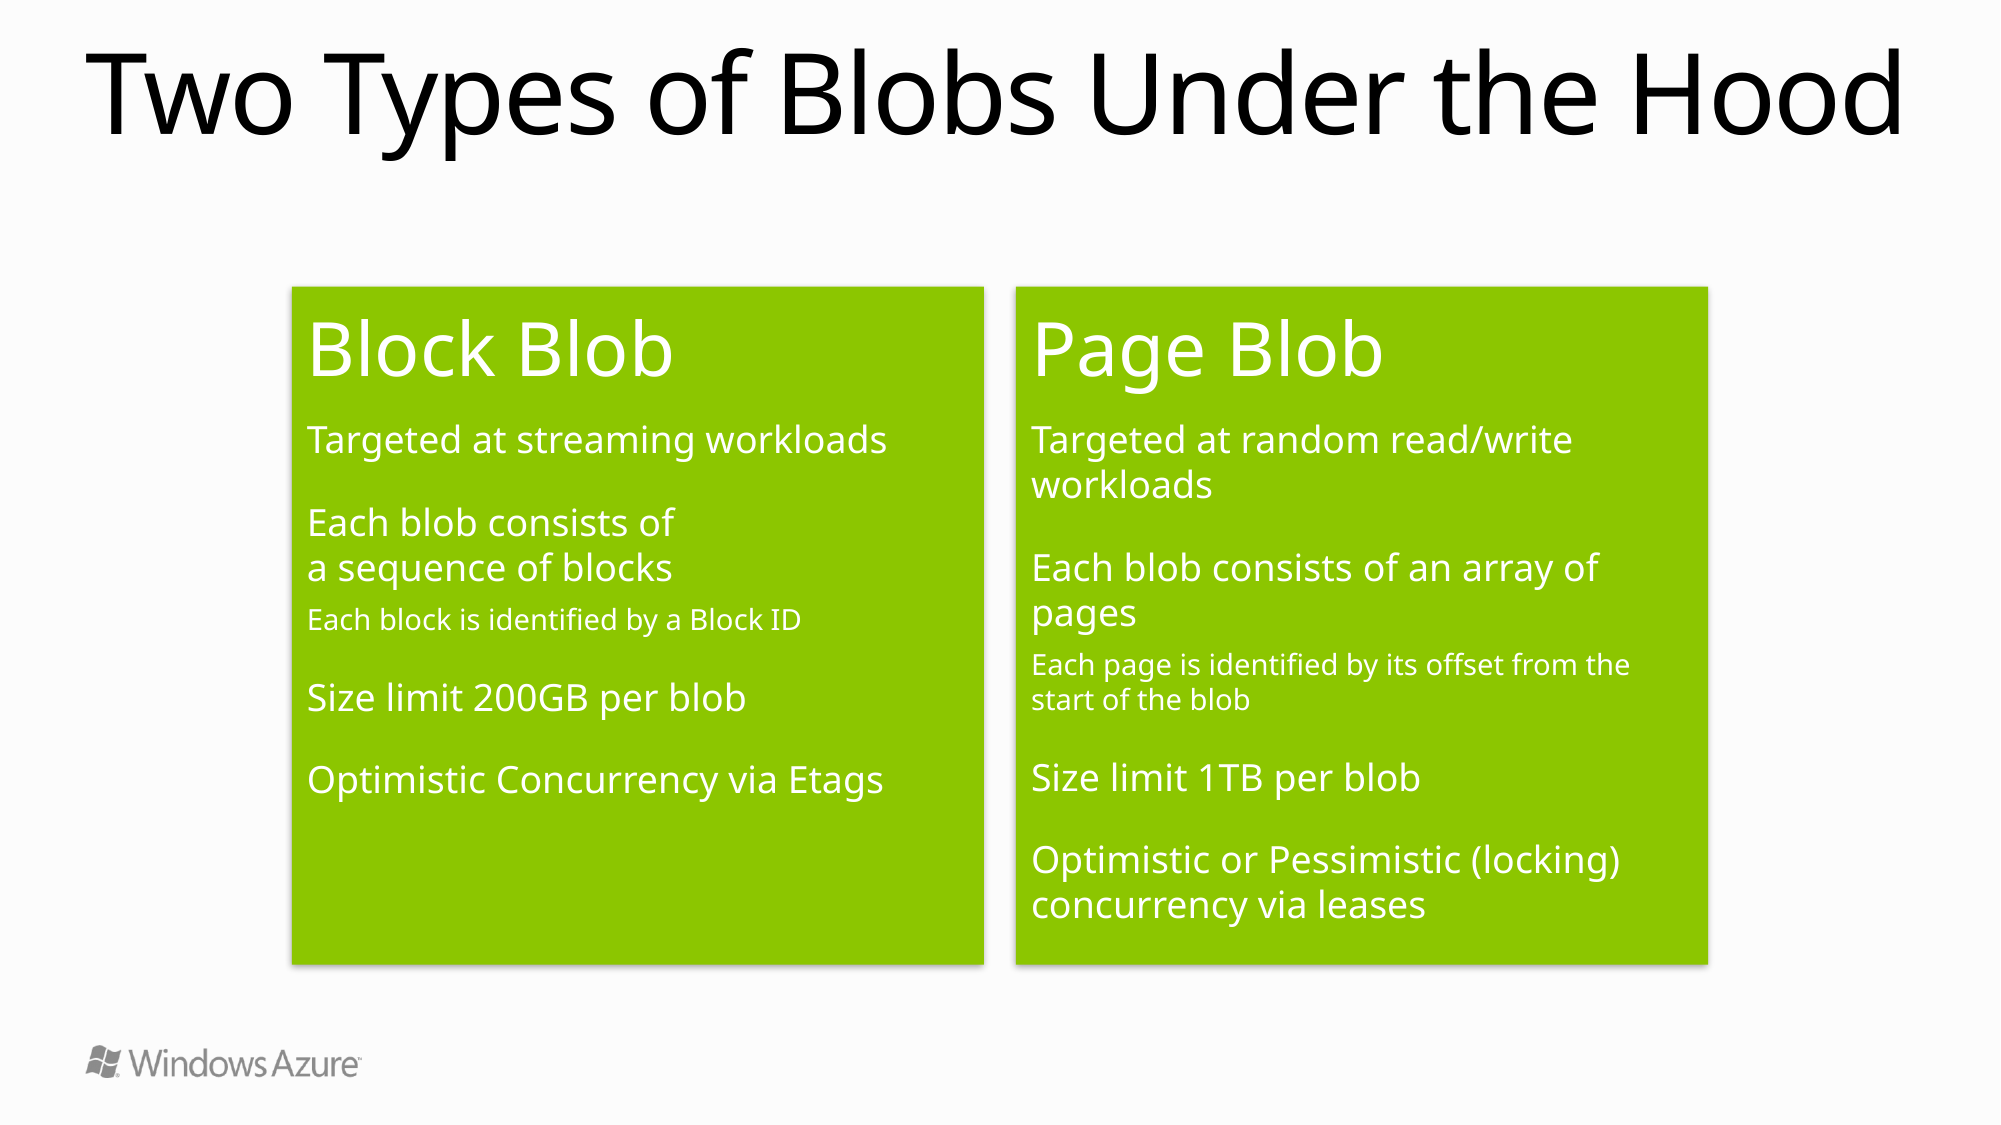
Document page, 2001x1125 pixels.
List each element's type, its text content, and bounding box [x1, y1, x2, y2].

title Two Types of Blobs Under the Hood [85, 37, 1915, 161]
text_box Block Blob Targeted at streaming workloads Each blob consists of a sequence of blocks Each block is identified by a Block ID Size limit 200GB per blob Optimistic Concurrency via Etags [291, 286, 985, 965]
text_box Page Blob Targeted at random read/write workloads Each blob consists of an array of pages Each page is identified by its offset from the start of the blob Size limit 1TB per blob Optimistic or Pessimistic (locking) concurrency via leases [1015, 286, 1709, 965]
